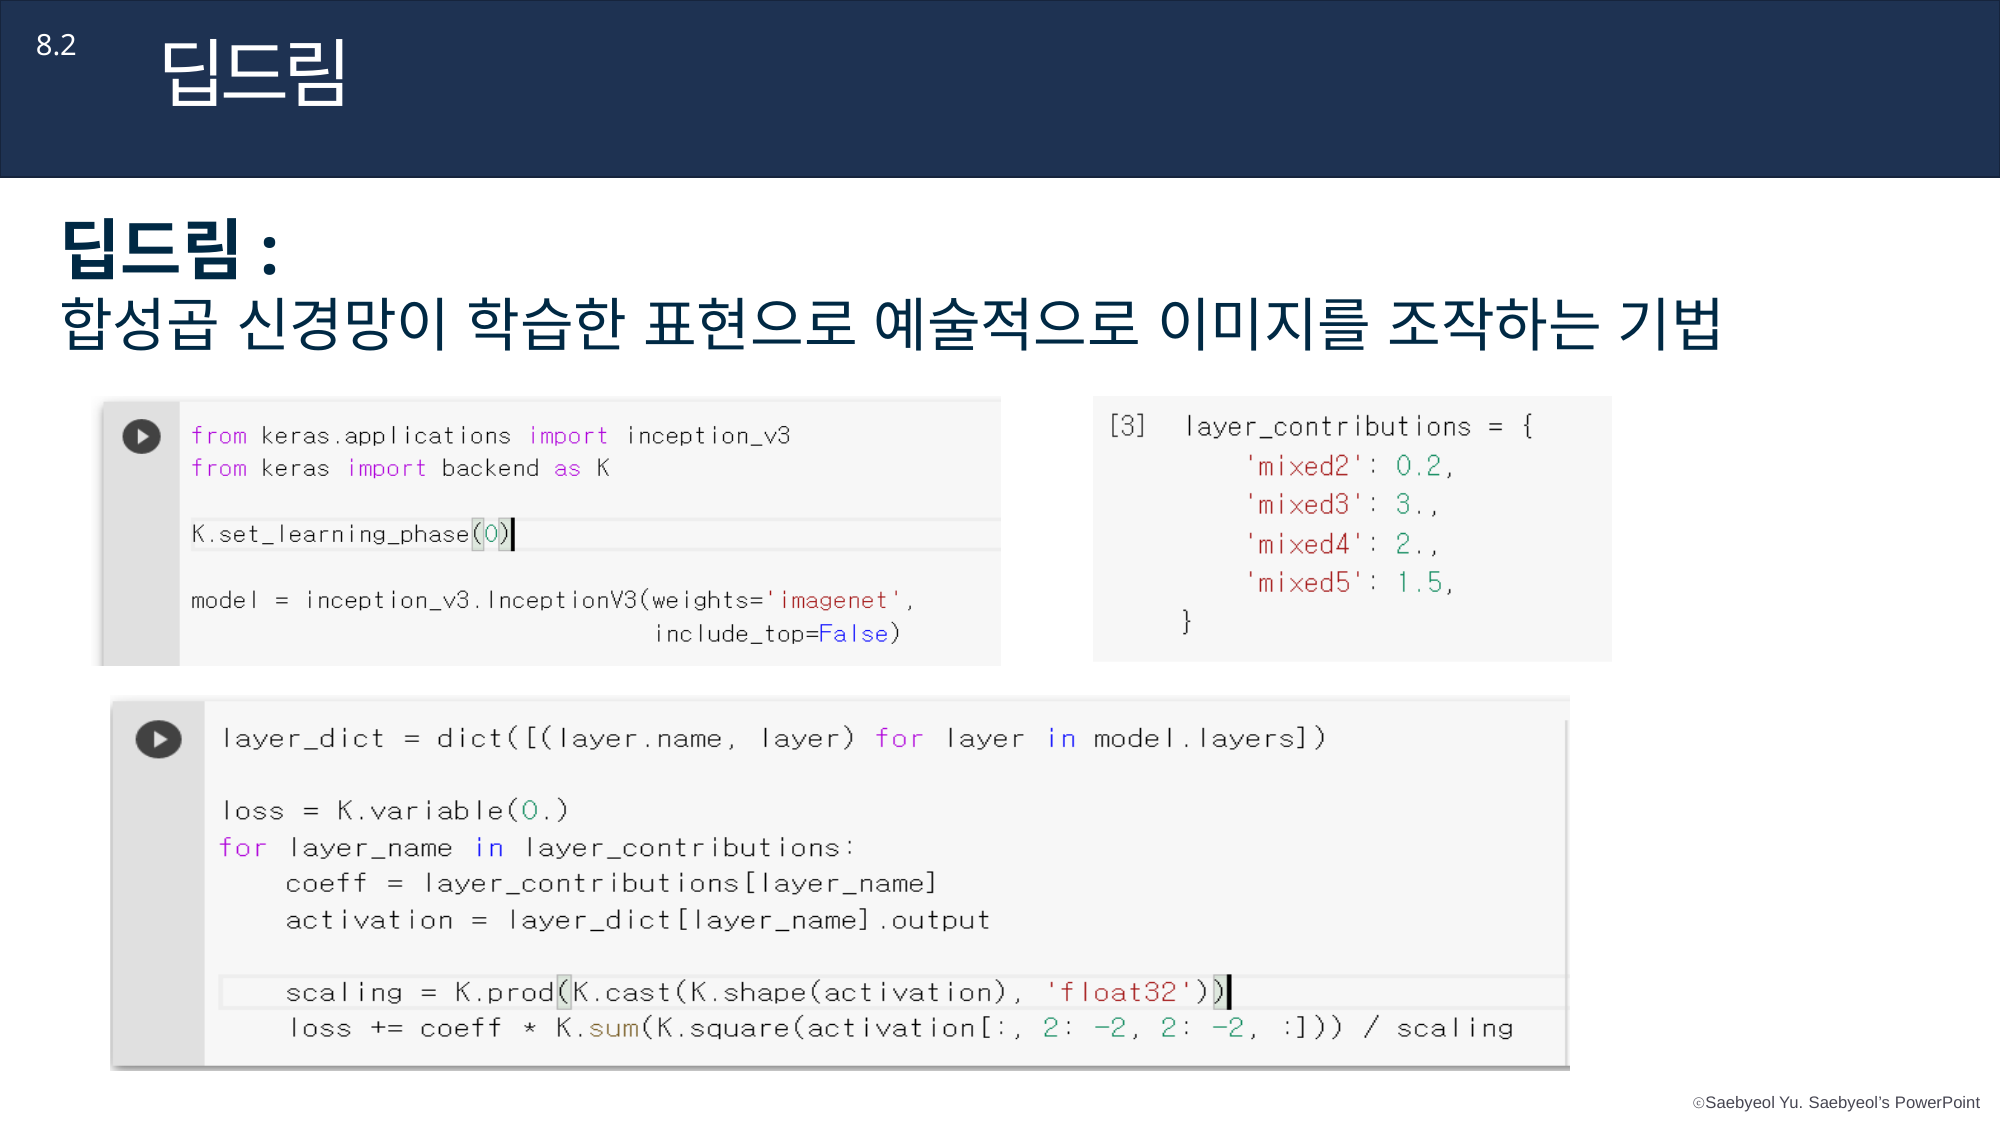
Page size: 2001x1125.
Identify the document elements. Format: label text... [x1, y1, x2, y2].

text_box 딥드림: 합성곱 신경망이 학습한 표현으로 예술적으로 이미지를 조작하는 기법 [44, 200, 1930, 366]
text_box 딥드림 [142, 19, 368, 124]
text_box [0, 0, 2000, 178]
picture [110, 695, 1570, 1071]
picture [91, 396, 1001, 666]
picture [1093, 396, 1612, 666]
text_box 8.2 [21, 19, 92, 69]
